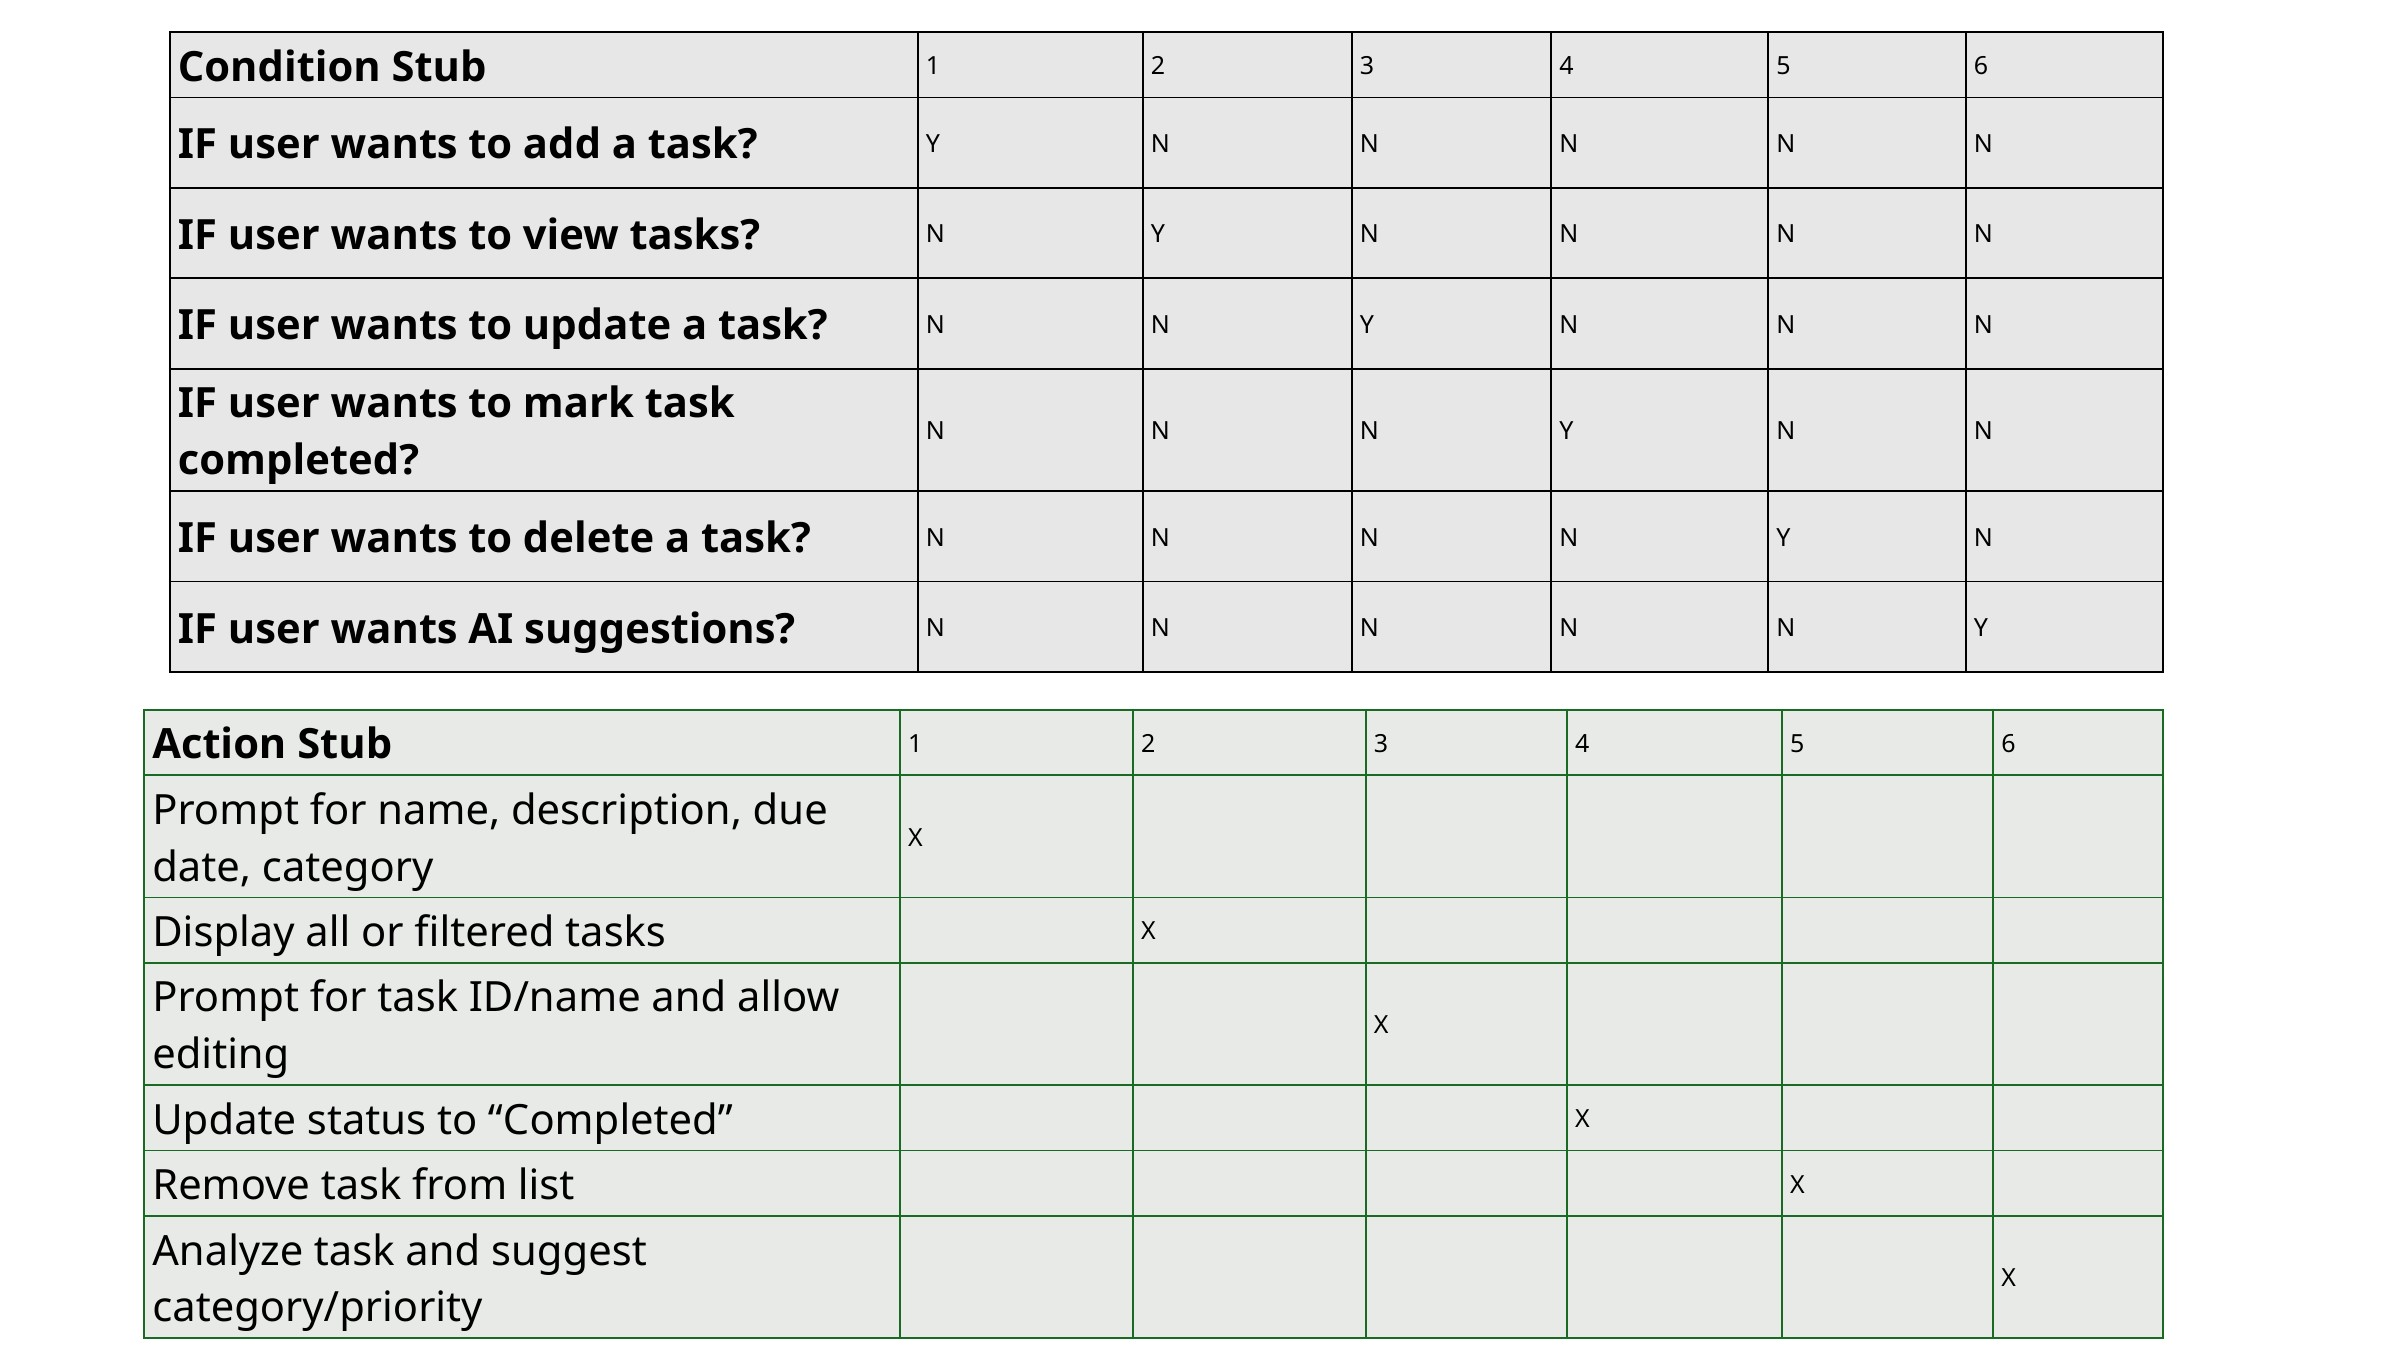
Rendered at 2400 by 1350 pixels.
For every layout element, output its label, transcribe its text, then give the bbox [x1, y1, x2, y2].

table_cell [1568, 964, 1781, 1084]
table_cell X [1568, 1086, 1781, 1150]
table_cell N [1967, 98, 2162, 187]
table_cell N [1144, 370, 1351, 490]
table_header 2 [1134, 711, 1365, 774]
table_cell N [1353, 492, 1550, 581]
table_cell IF user wants to view tasks? [171, 189, 917, 277]
table_cell [1994, 898, 2162, 962]
table_cell [1367, 1217, 1566, 1337]
table_cell N [1967, 189, 2162, 277]
table_cell N [1769, 279, 1965, 368]
table_cell Y [1967, 582, 2162, 671]
table_header Action Stub [145, 711, 899, 774]
table_header 5 [1783, 711, 1992, 774]
table_cell [901, 1217, 1132, 1337]
table_cell X [901, 776, 1132, 897]
table_cell X [1367, 964, 1566, 1084]
table_cell [1783, 1086, 1992, 1150]
table_cell [1783, 776, 1992, 897]
table_header 5 [1769, 33, 1965, 97]
table_cell [1994, 776, 2162, 897]
table_cell Remove task from list [145, 1151, 899, 1215]
table_cell [1134, 1217, 1365, 1337]
table_cell N [1144, 492, 1351, 581]
table_header 4 [1552, 33, 1767, 97]
table_cell IF user wants to add a task? [171, 98, 917, 187]
table_cell N [1769, 370, 1965, 490]
table_cell [1134, 1151, 1365, 1215]
table_cell [901, 898, 1132, 962]
table_cell [1994, 1086, 2162, 1150]
table_cell [1568, 1217, 1781, 1337]
table_cell [1568, 1151, 1781, 1215]
table_cell IF user wants to delete a task? [171, 492, 917, 581]
table_cell X [1783, 1151, 1992, 1215]
table_cell N [1353, 98, 1550, 187]
table_cell [1134, 964, 1365, 1084]
table_cell [1994, 964, 2162, 1084]
table_header 6 [1994, 711, 2162, 774]
table_cell [901, 1086, 1132, 1150]
table_cell [1134, 776, 1365, 897]
table_cell N [919, 189, 1142, 277]
table_cell N [919, 370, 1142, 490]
table_cell Y [1769, 492, 1965, 581]
table_cell N [1144, 98, 1351, 187]
table_cell N [1144, 279, 1351, 368]
table_cell N [1967, 492, 2162, 581]
table_cell Y [919, 98, 1142, 187]
table_cell N [1144, 582, 1351, 671]
table_cell [1783, 1217, 1992, 1337]
table_cell N [1769, 98, 1965, 187]
table_header 1 [919, 33, 1142, 97]
table_cell N [1967, 370, 2162, 490]
table_cell IF user wants AI suggestions? [171, 582, 917, 671]
table_cell IF user wants to mark task completed? [171, 370, 917, 490]
table_cell N [919, 492, 1142, 581]
table_cell Y [1353, 279, 1550, 368]
table_cell N [919, 279, 1142, 368]
table_header Condition Stub [171, 33, 917, 97]
table_cell [1367, 1086, 1566, 1150]
table_cell [901, 1151, 1132, 1215]
table_header 2 [1144, 33, 1351, 97]
table_cell [901, 964, 1132, 1084]
table_cell Prompt for name, description, due date, category [145, 776, 899, 897]
table_cell N [1552, 98, 1767, 187]
table_cell X [1134, 898, 1365, 962]
table_cell N [1552, 582, 1767, 671]
table_header 4 [1568, 711, 1781, 774]
table_cell N [1967, 279, 2162, 368]
table_cell [1568, 776, 1781, 897]
table_cell N [1552, 189, 1767, 277]
table_cell Prompt for task ID/name and allow editing [145, 964, 899, 1084]
table_cell Y [1144, 189, 1351, 277]
table_cell N [1353, 370, 1550, 490]
table_cell Update status to “Completed” [145, 1086, 899, 1150]
table_cell X [1994, 1217, 2162, 1337]
table_cell Display all or filtered tasks [145, 898, 899, 962]
table_cell N [1552, 279, 1767, 368]
table_cell N [919, 582, 1142, 671]
table_cell [1783, 898, 1992, 962]
table_cell N [1353, 189, 1550, 277]
table_header 6 [1967, 33, 2162, 97]
table_cell [1994, 1151, 2162, 1215]
table_cell [1367, 776, 1566, 897]
table_cell [1134, 1086, 1365, 1150]
table_cell N [1552, 492, 1767, 581]
table_cell [1367, 1151, 1566, 1215]
table_header 1 [901, 711, 1132, 774]
table_cell [1367, 898, 1566, 962]
table_cell Y [1552, 370, 1767, 490]
table_cell [1783, 964, 1992, 1084]
table_header 3 [1353, 33, 1550, 97]
table_header 3 [1367, 711, 1566, 774]
table_cell N [1769, 189, 1965, 277]
table_cell N [1353, 582, 1550, 671]
table_cell [1568, 898, 1781, 962]
table_cell N [1769, 582, 1965, 671]
table_cell Analyze task and suggest category/priority [145, 1217, 899, 1337]
table_cell IF user wants to update a task? [171, 279, 917, 368]
